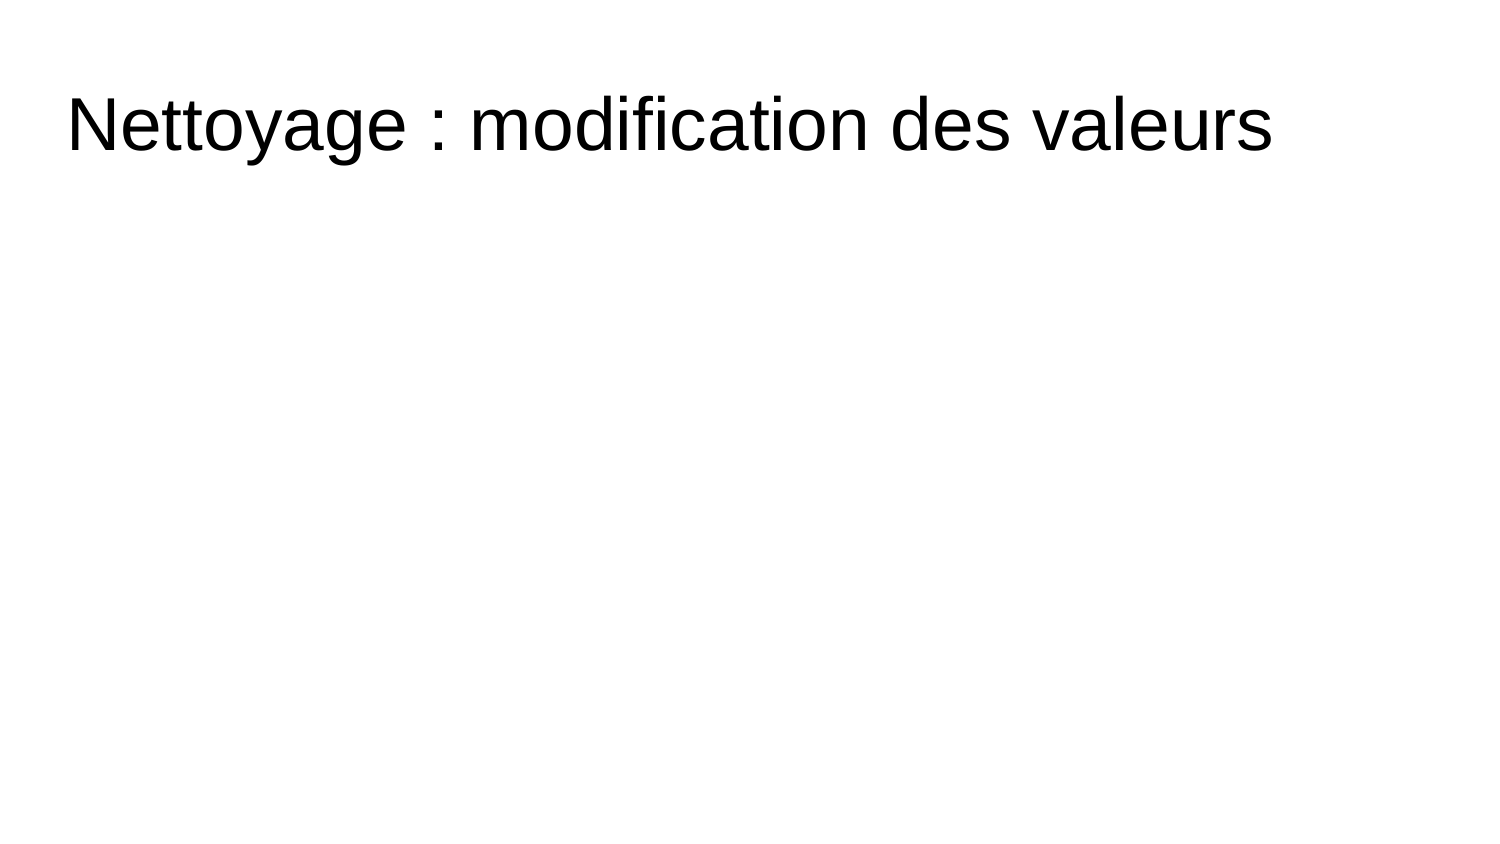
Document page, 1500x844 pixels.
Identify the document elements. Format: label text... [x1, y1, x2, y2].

title Nettoyage : modification des valeurs [51, 72, 1449, 167]
